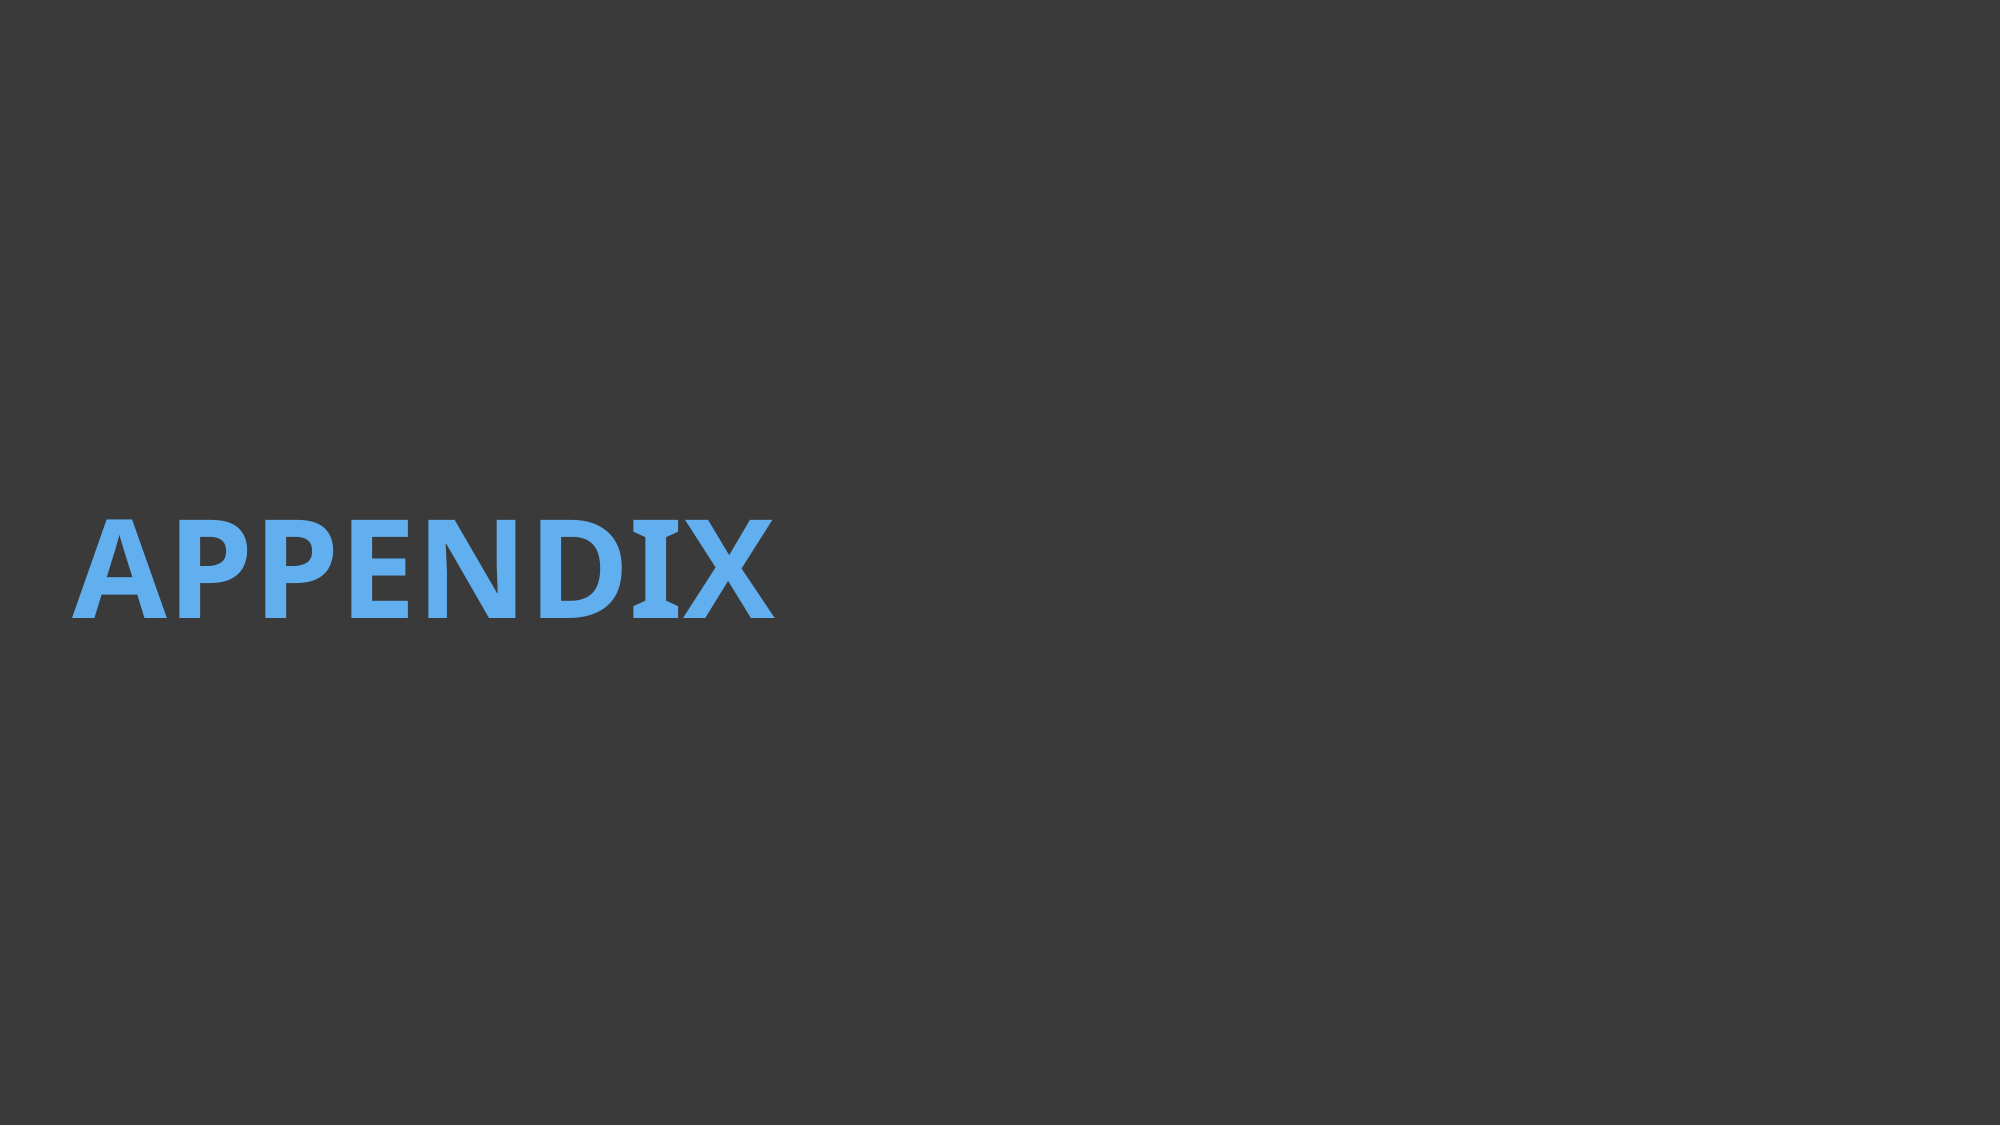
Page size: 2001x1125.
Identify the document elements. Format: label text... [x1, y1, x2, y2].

title APPENDIX [66, 471, 1935, 646]
